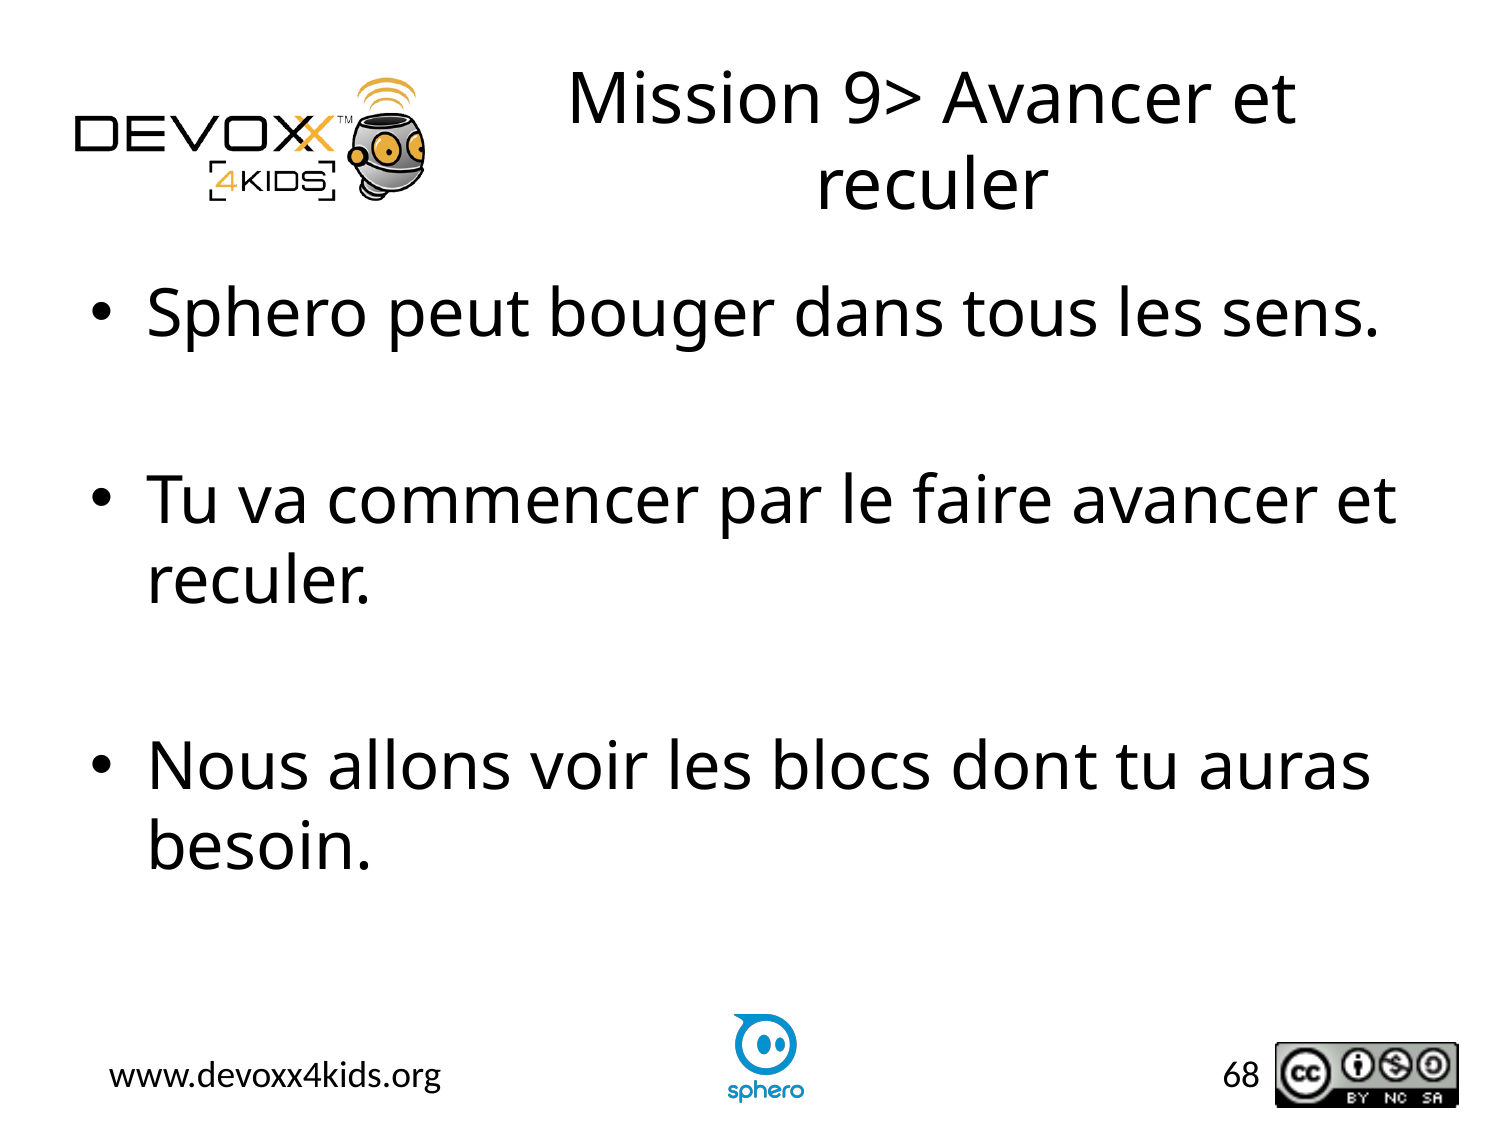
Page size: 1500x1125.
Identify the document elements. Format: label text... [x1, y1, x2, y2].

picture [743, 1021, 789, 1068]
picture [794, 1088, 801, 1095]
picture [1275, 1042, 1459, 1108]
picture [743, 1088, 749, 1095]
list Sphero peut bouger dans tous les sens. Tu va commencer par le faire avancer et reculer. Nous allons voir les blocs dont tu auras besoin. [75, 262, 1425, 1005]
picture [728, 1014, 804, 1103]
picture [728, 1096, 739, 1103]
picture [75, 77, 425, 201]
title Mission 9> Avancer et reculer [439, 45, 1425, 233]
slide_number 68 [1074, 1042, 1275, 1103]
